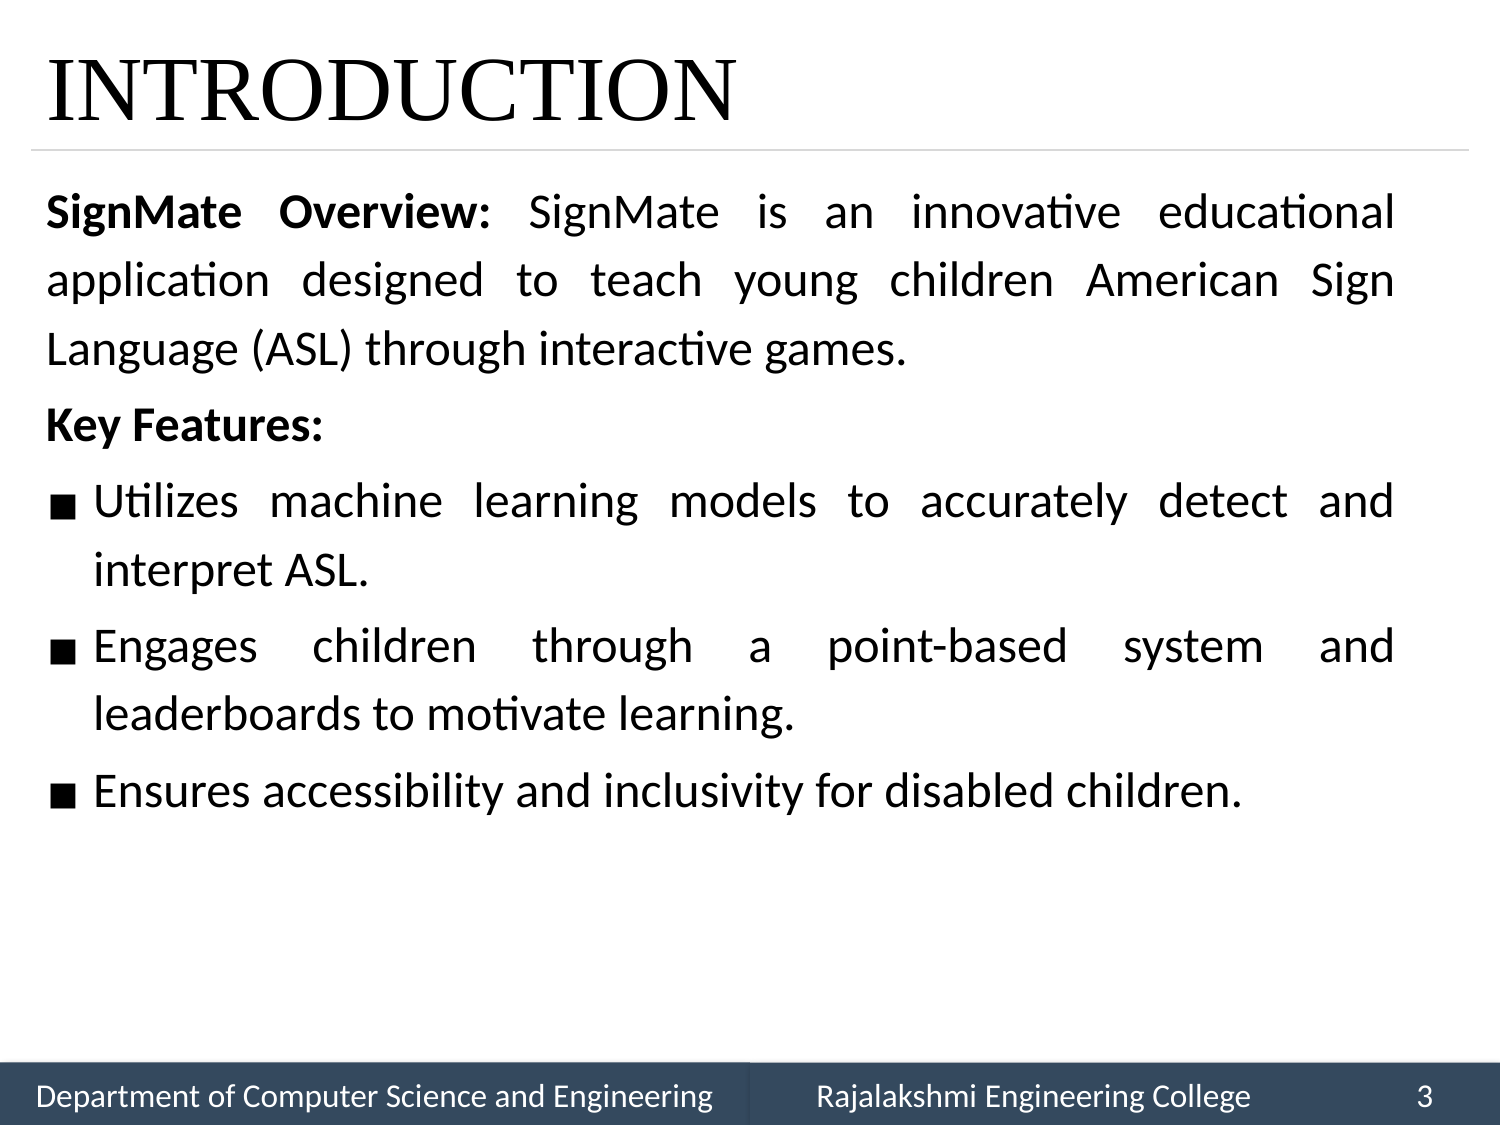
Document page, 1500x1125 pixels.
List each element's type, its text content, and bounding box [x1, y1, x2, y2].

list SignMate Overview: SignMate is an innovative educational application designed to teach young children American Sign Language (ASL) through interactive games. Key Features: Utilizes machine learning models to accurately detect and interpret ASL. Engages children through a point-based system and leaderboards to motivate learning. Ensures accessibility and inclusivity for disabled children. [31, 162, 1469, 1038]
title INTRODUCTION [31, 17, 1469, 150]
